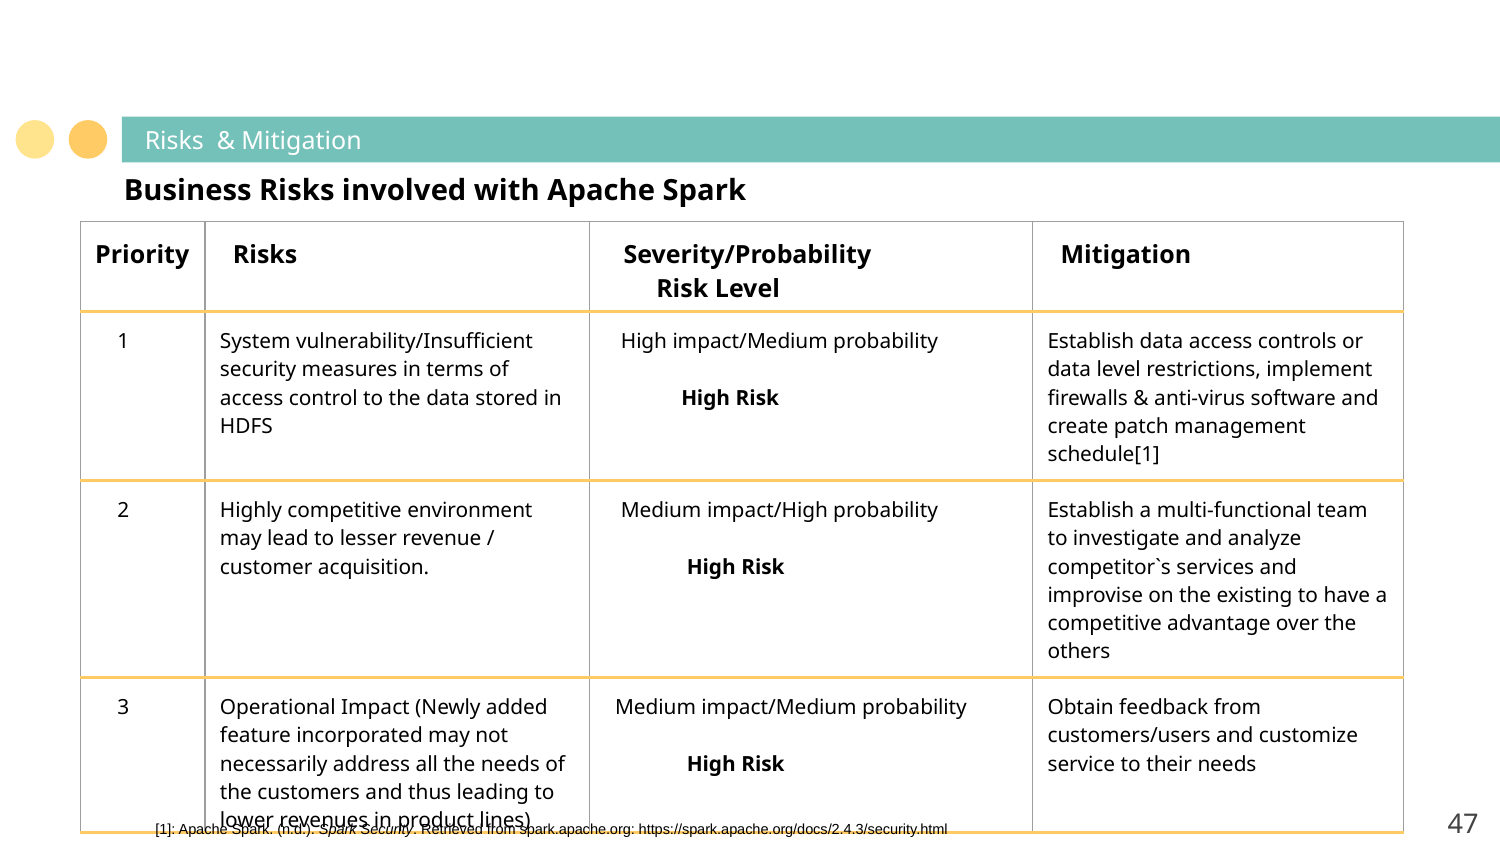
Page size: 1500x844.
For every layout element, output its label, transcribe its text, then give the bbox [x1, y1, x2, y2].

table_header Risks [206, 222, 589, 310]
slide_number ‹#› [1403, 791, 1494, 844]
table_header Priority [81, 222, 204, 310]
table_cell Establish data access controls or data level restrictions, implement firewalls & anti-virus software and create patch management schedule[1] [1033, 313, 1403, 479]
table_cell 1 [81, 313, 204, 479]
text_box Business Risks involved with Apache Spark [108, 155, 1313, 221]
table_cell Obtain feedback from customers/users and customize service to their needs [1033, 679, 1403, 831]
table_cell High impact/Medium probability High Risk [590, 313, 1032, 479]
title Risks & Mitigation [129, 118, 952, 155]
text_box [1]: Apache Spark. (n.d.). Spark Security. Retrieved from spark.apache.org: https://spark.apache.org/docs/2.4.3/security.html [65, 769, 982, 844]
table_cell Highly competitive environment may lead to lesser revenue / customer acquisition. [206, 482, 589, 676]
table_cell Medium impact/High probability High Risk [590, 482, 1032, 676]
table_cell 2 [81, 482, 204, 676]
table_cell 3 [81, 679, 204, 769]
table_cell Medium impact/Medium probability High Risk [590, 679, 1032, 831]
table_header Mitigation [1033, 222, 1403, 310]
table_header Severity/Probability Risk Level [590, 222, 1032, 310]
table_cell Establish a multi-functional team to investigate and analyze competitor`s services and improvise on the existing to have a competitive advantage over the others [1033, 482, 1403, 676]
table_cell Operational Impact (Newly added feature incorporated may not necessarily address all the needs of the customers and thus leading to lower revenues in product lines) [206, 679, 589, 769]
table_cell System vulnerability/Insufficient security measures in terms of access control to the data stored in HDFS [206, 313, 589, 479]
